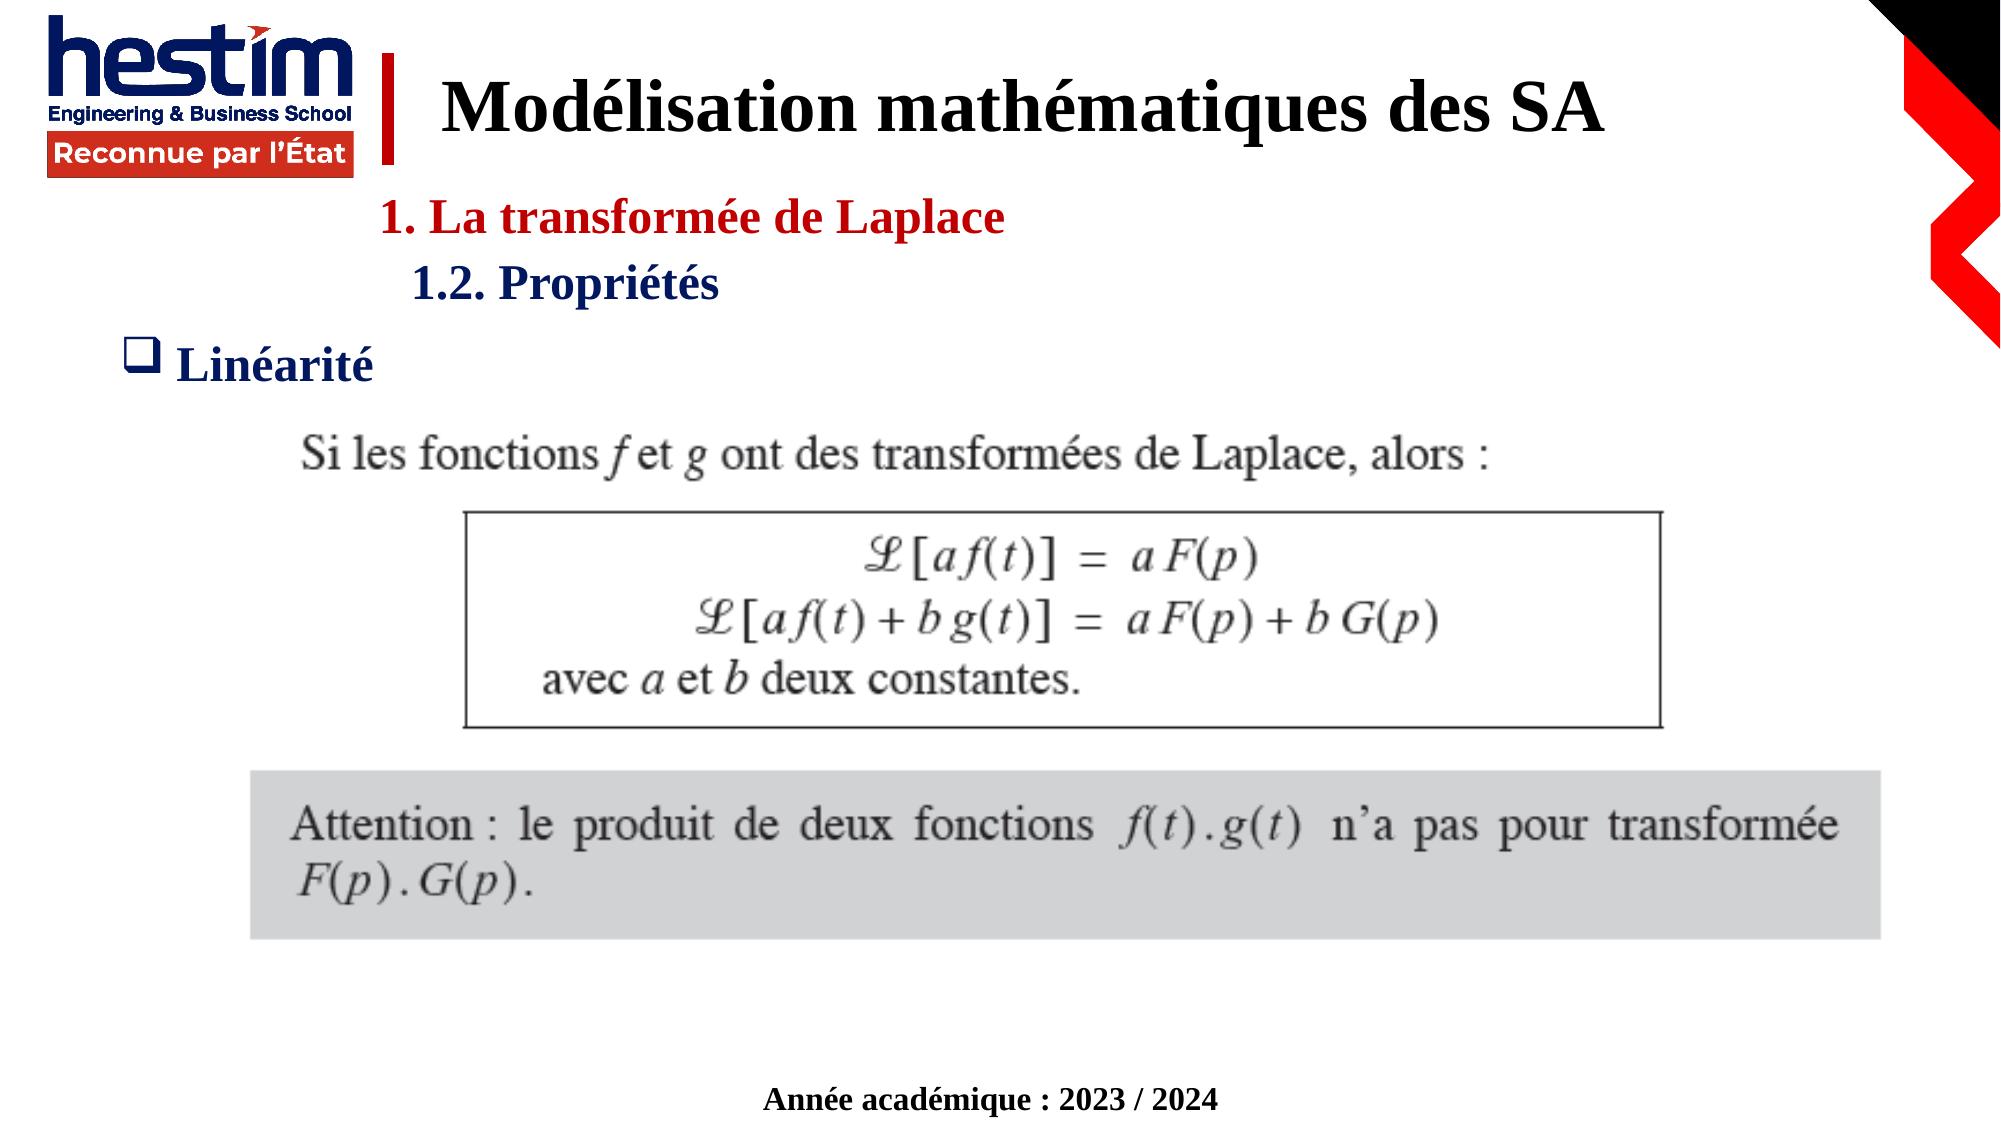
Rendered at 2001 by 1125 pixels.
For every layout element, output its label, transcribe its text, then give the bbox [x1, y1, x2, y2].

text_box 1.2. Propriétés [396, 242, 735, 317]
picture [0, 7, 456, 212]
text_box Modélisation mathématiques des SA [456, 52, 1711, 150]
text_box 1. La transformée de Laplace [364, 175, 1021, 251]
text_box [1866, 0, 2000, 350]
picture [237, 419, 1900, 954]
text_box Linéarité [105, 324, 389, 400]
